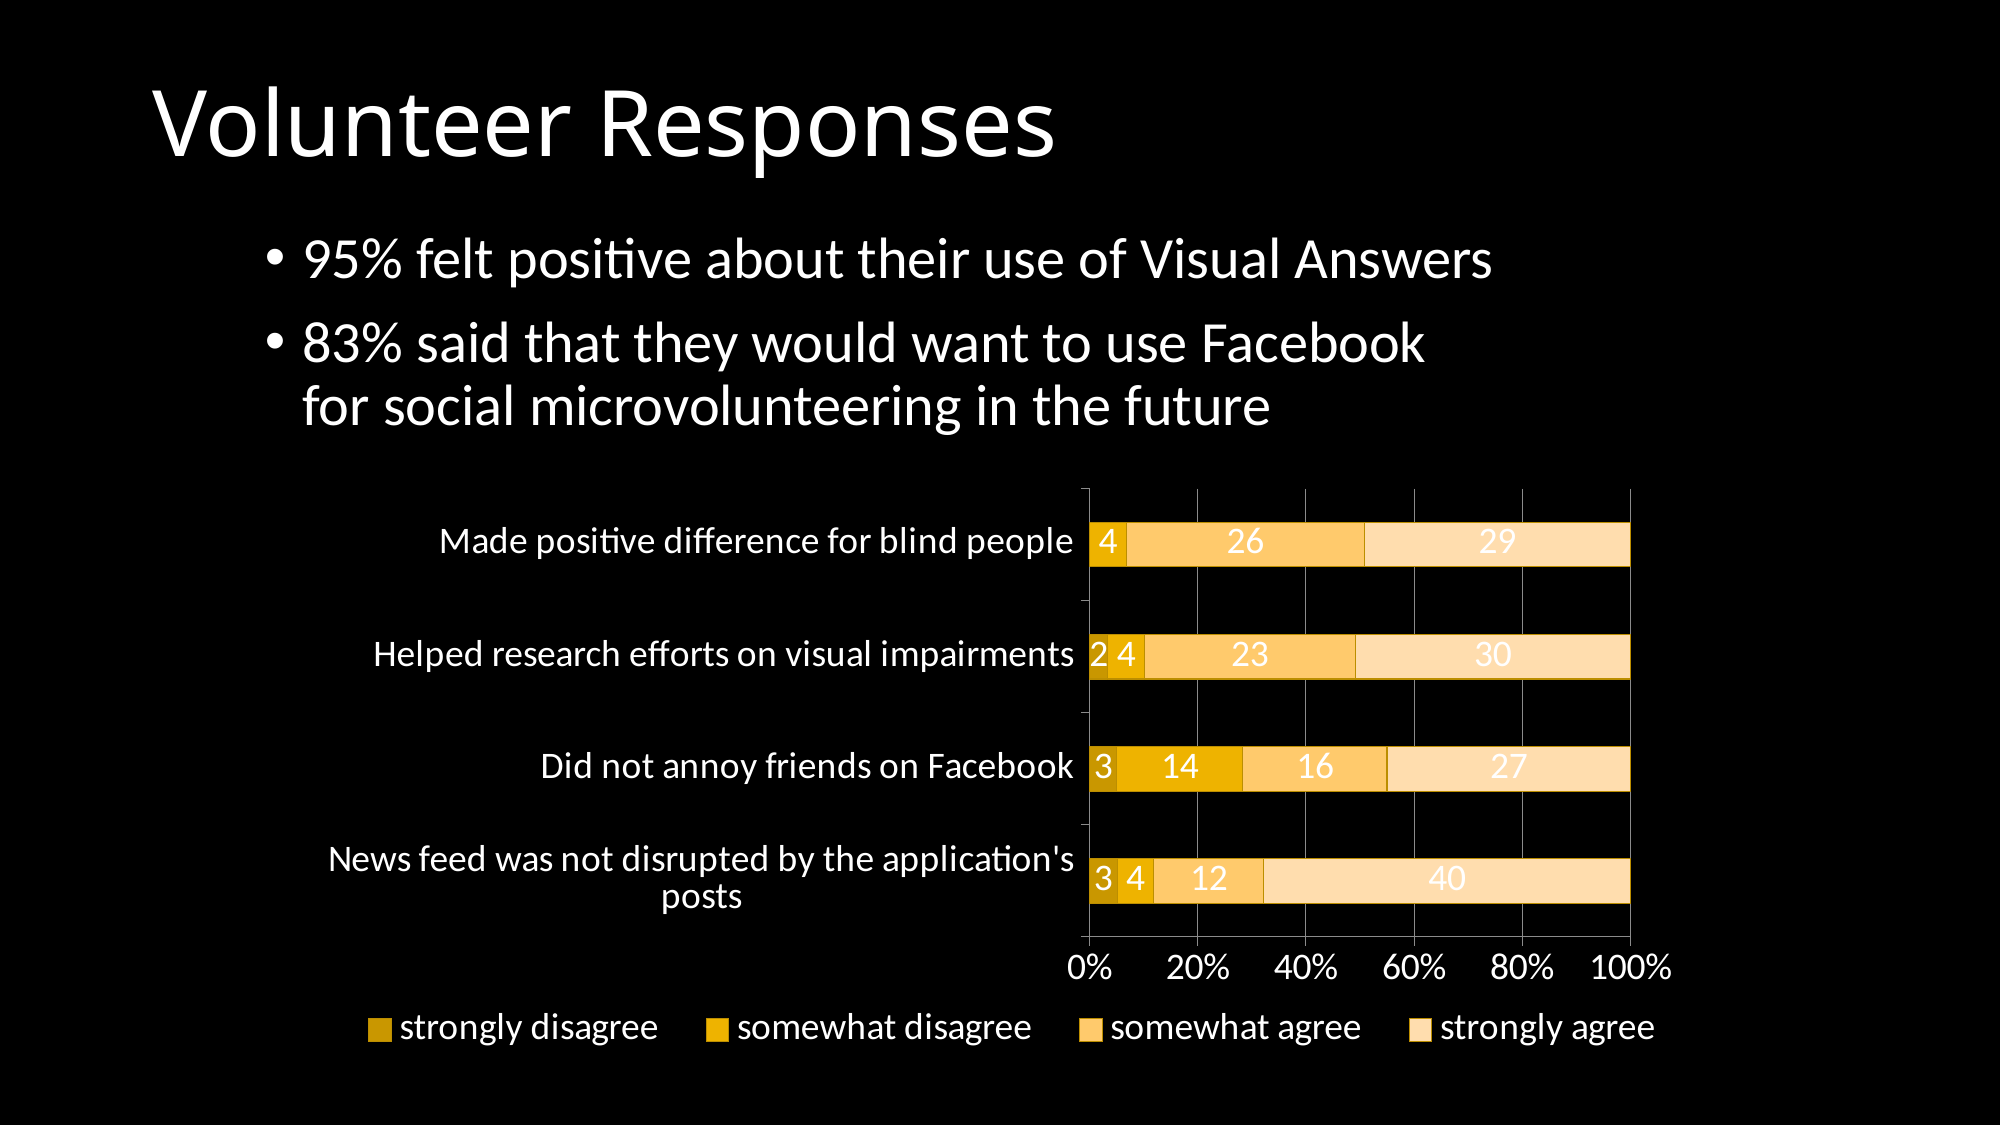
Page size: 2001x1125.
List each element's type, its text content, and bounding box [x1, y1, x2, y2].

list 95% felt positive about their use of Visual Answers 83% said that they would want to use Facebook for social microvolunteering in the future [249, 220, 1750, 964]
title Volunteer Responses [137, 18, 1863, 236]
chart [299, 476, 1700, 1065]
